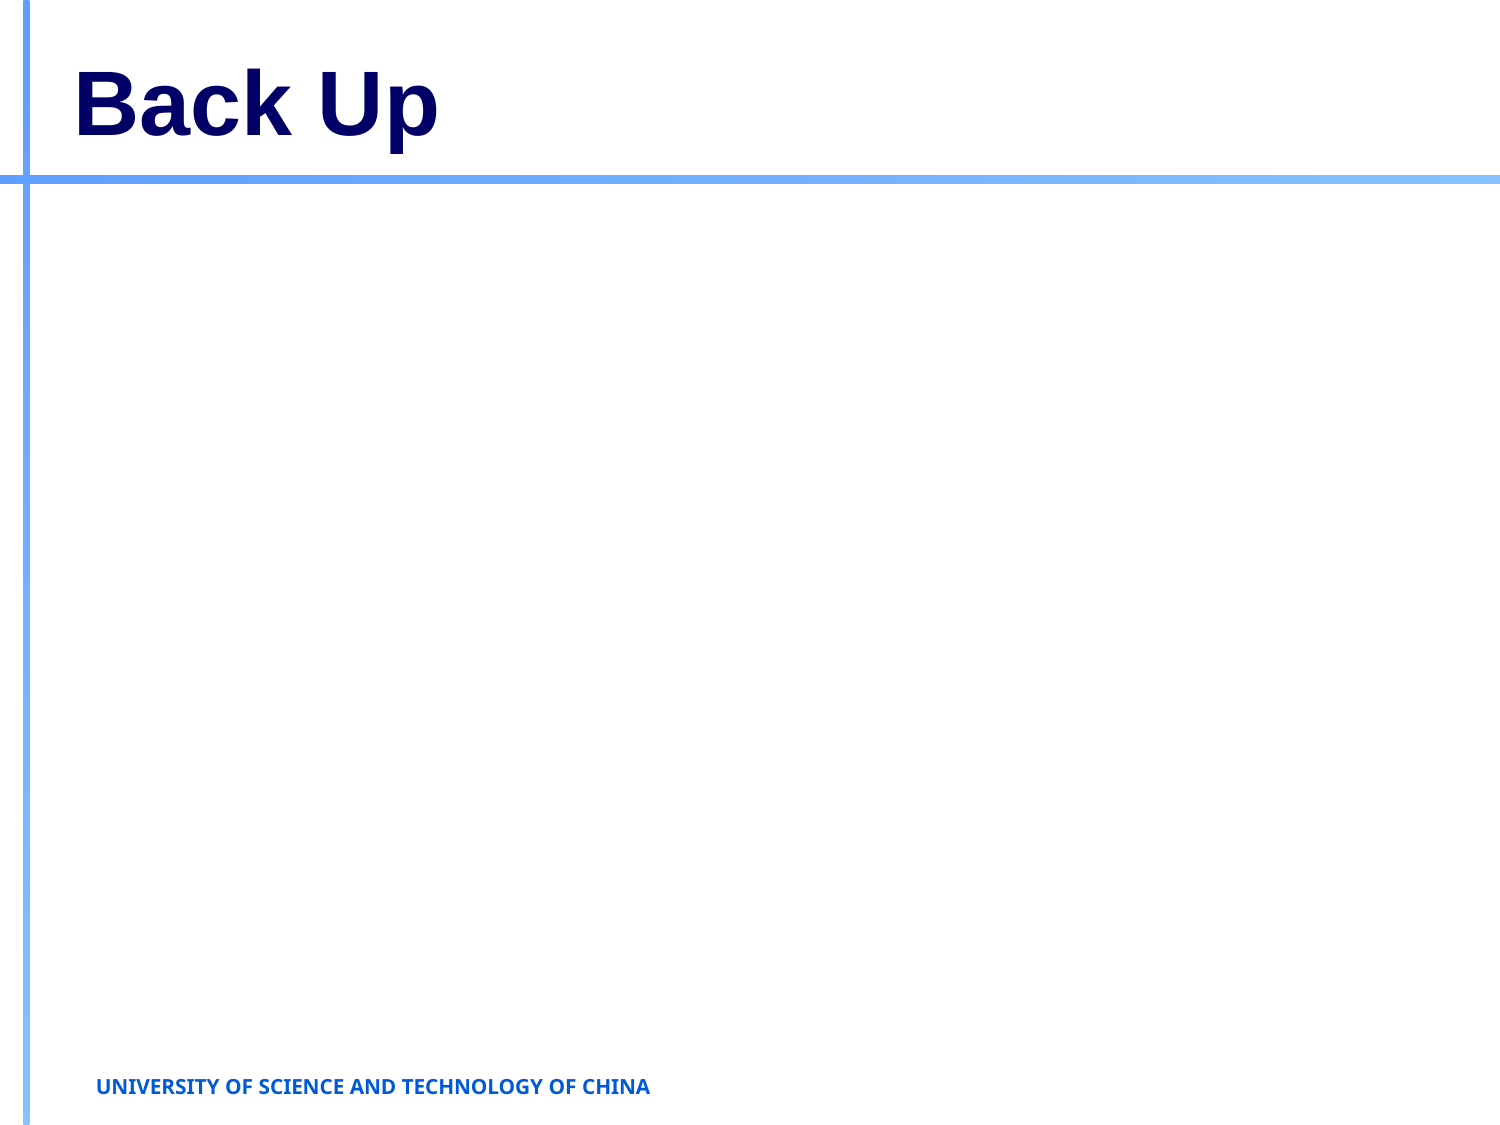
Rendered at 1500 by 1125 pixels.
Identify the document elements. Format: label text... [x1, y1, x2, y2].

title Back Up [58, 33, 1409, 164]
